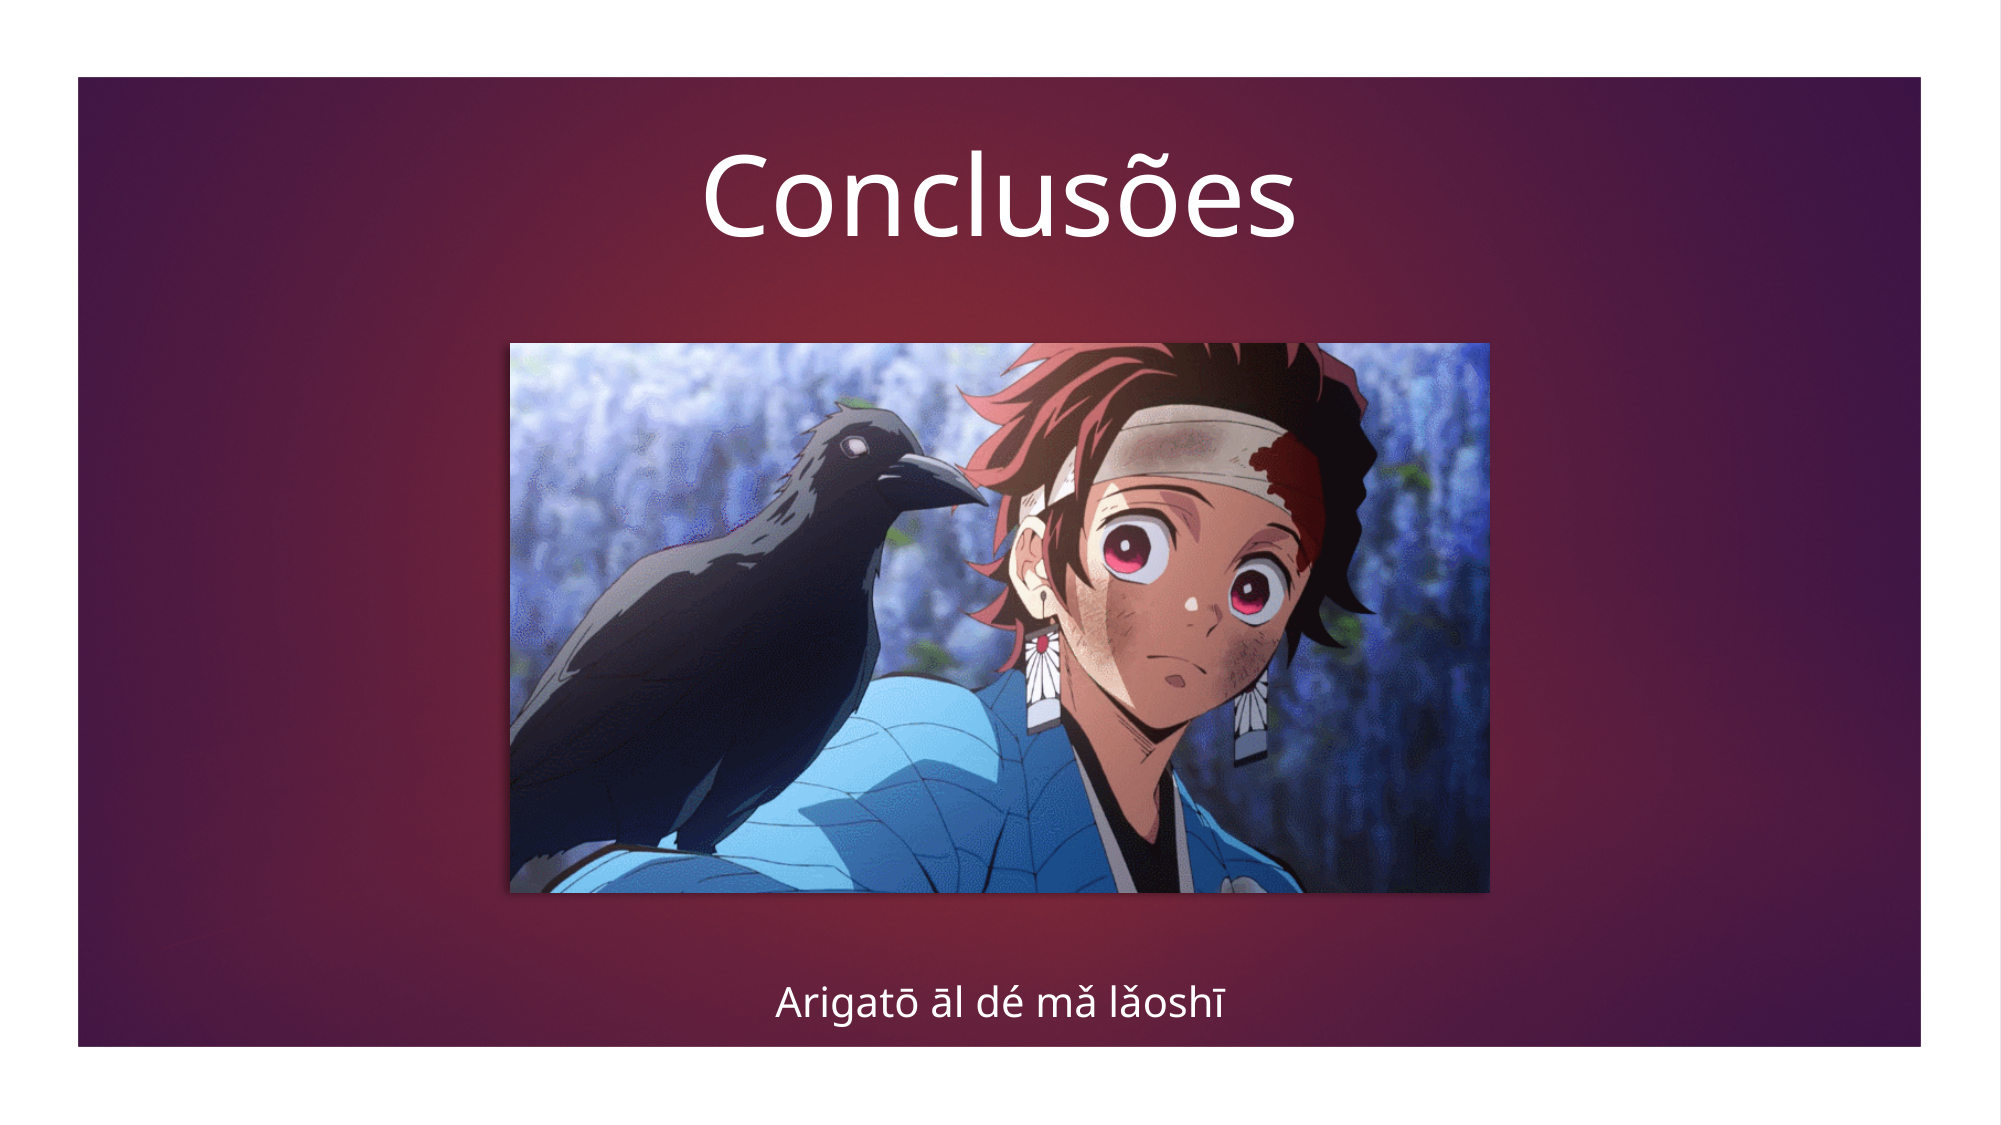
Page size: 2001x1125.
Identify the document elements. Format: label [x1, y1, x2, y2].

text_box [0, 0, 2000, 1125]
picture [509, 343, 1491, 893]
